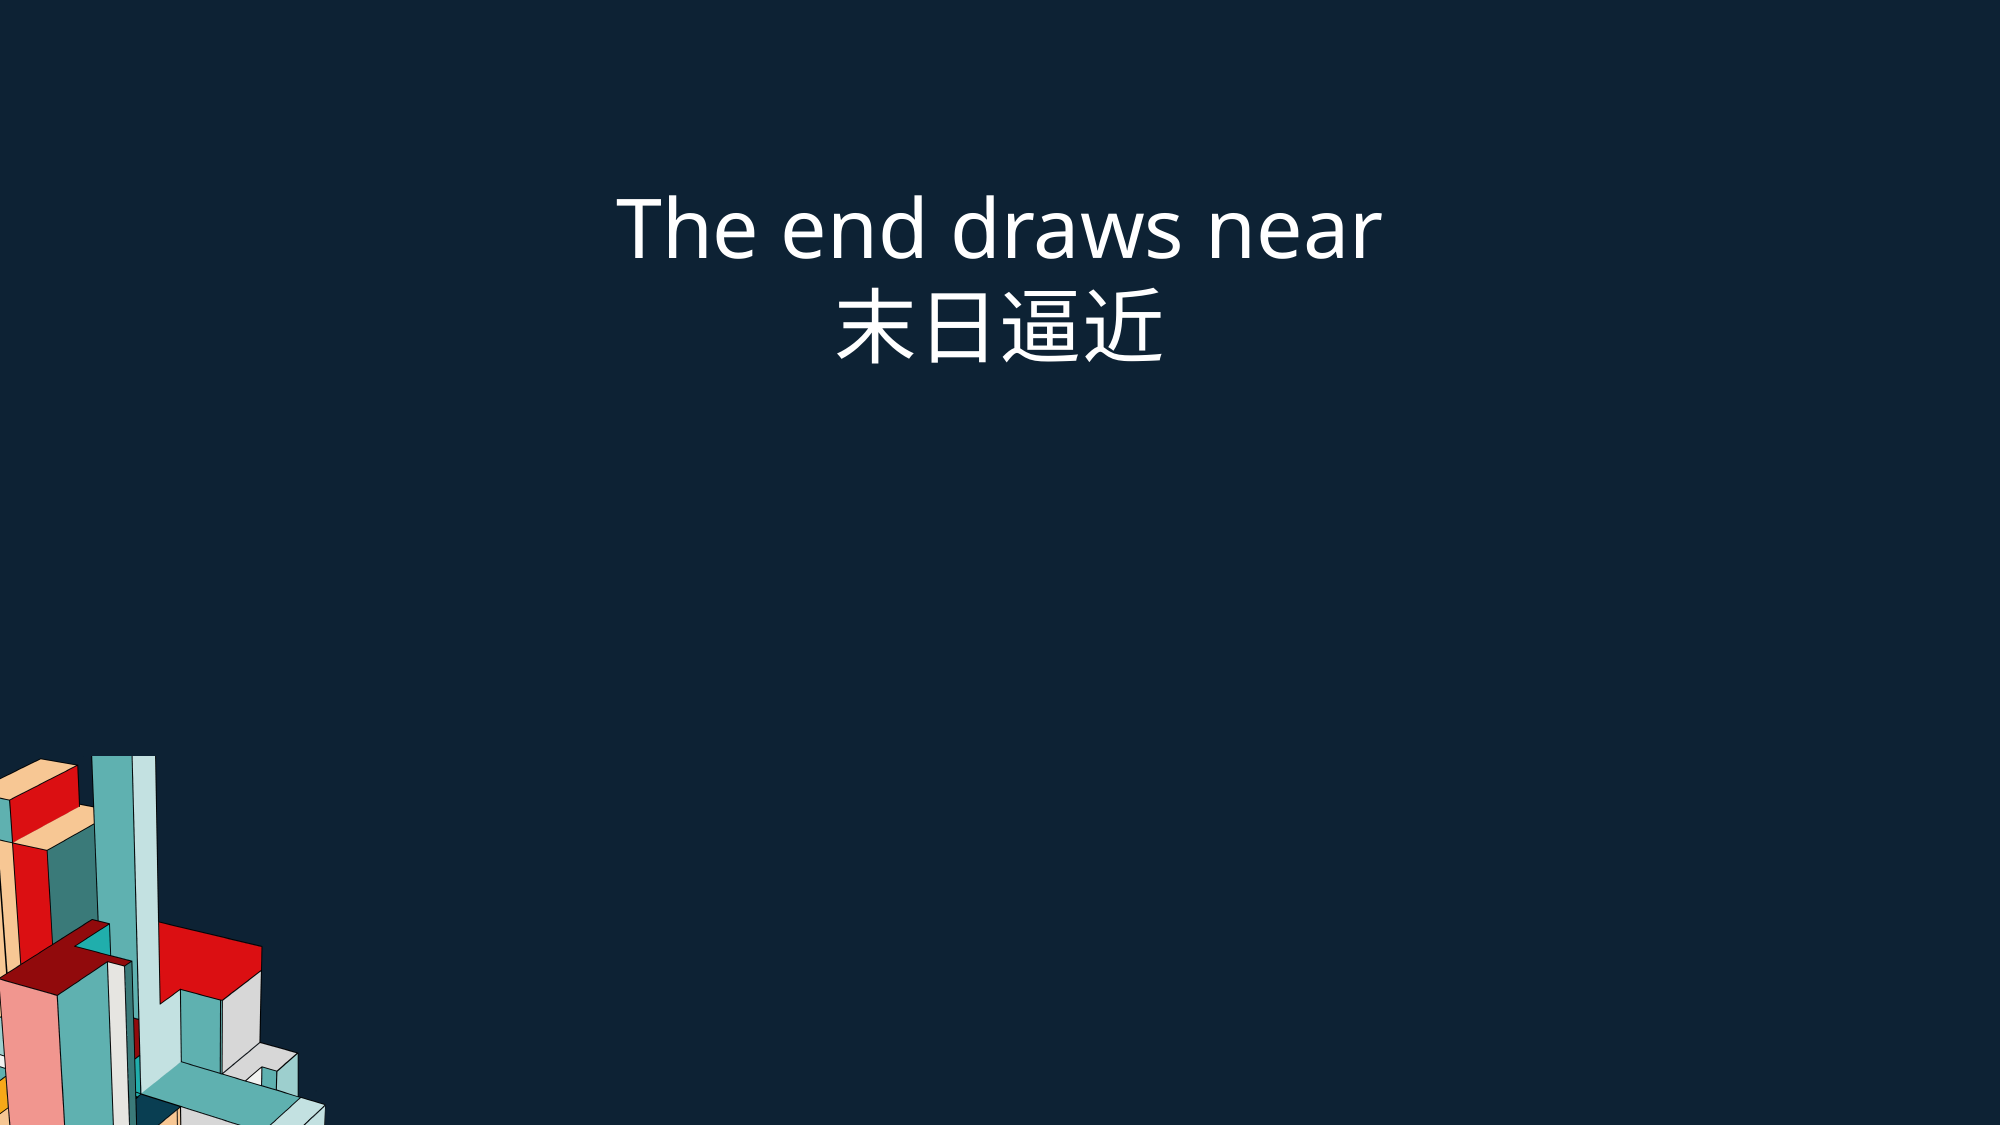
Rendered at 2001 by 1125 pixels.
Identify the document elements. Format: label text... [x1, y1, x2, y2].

text_box The end draws near 末日逼近 [99, 168, 1900, 382]
picture [0, 756, 326, 1125]
